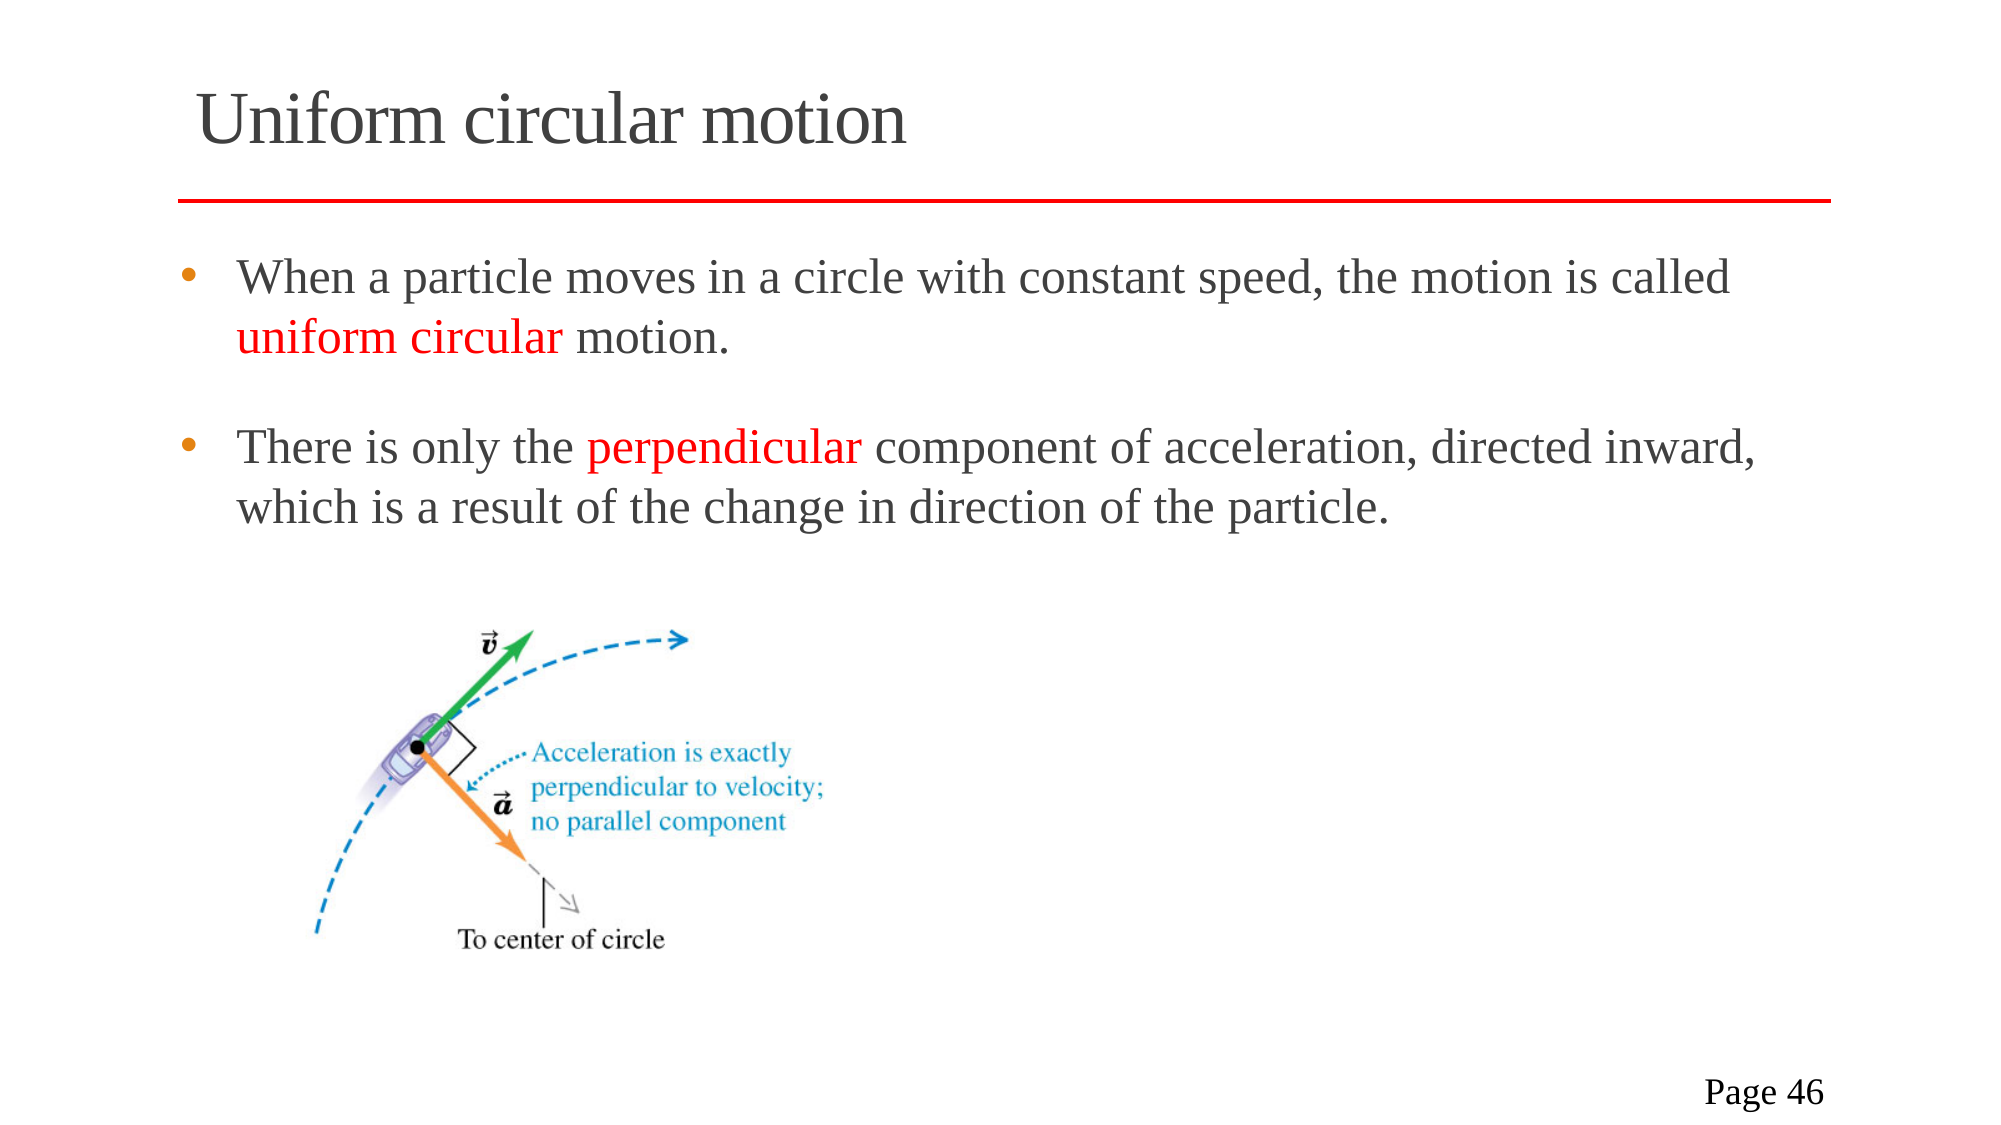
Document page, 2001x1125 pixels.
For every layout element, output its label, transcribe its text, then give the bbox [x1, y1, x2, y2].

list When a particle moves in a circle with constant speed, the motion is called uniform circular motion. There is only the perpendicular component of acceleration, directed inward, which is a result of the change in direction of the particle. [180, 236, 1834, 1004]
picture [246, 586, 858, 1005]
title Uniform circular motion [180, 47, 1830, 195]
slide_number Page 46 [1624, 1059, 1840, 1120]
